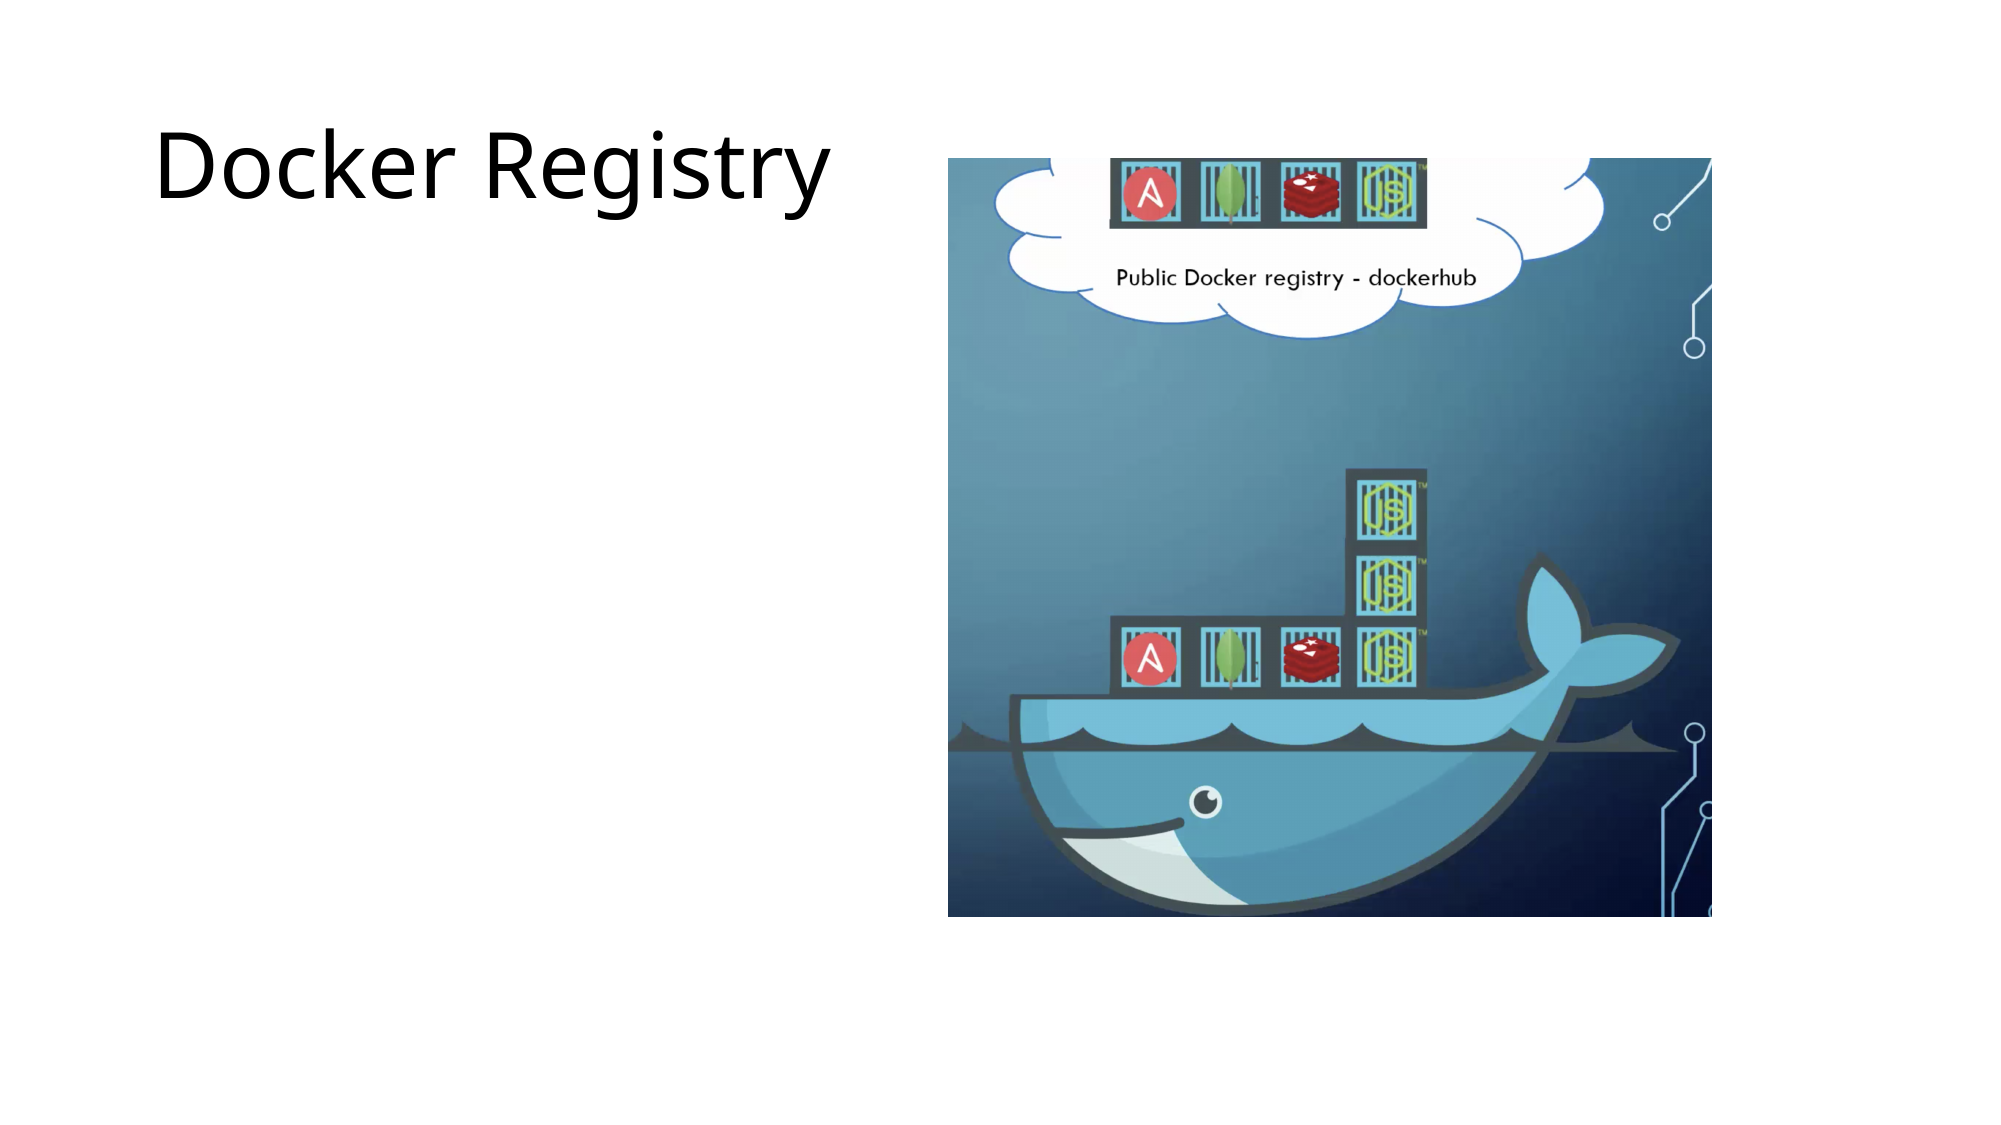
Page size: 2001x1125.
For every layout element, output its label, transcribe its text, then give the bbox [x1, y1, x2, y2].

title Docker Registry [137, 59, 1863, 278]
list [948, 158, 1712, 917]
